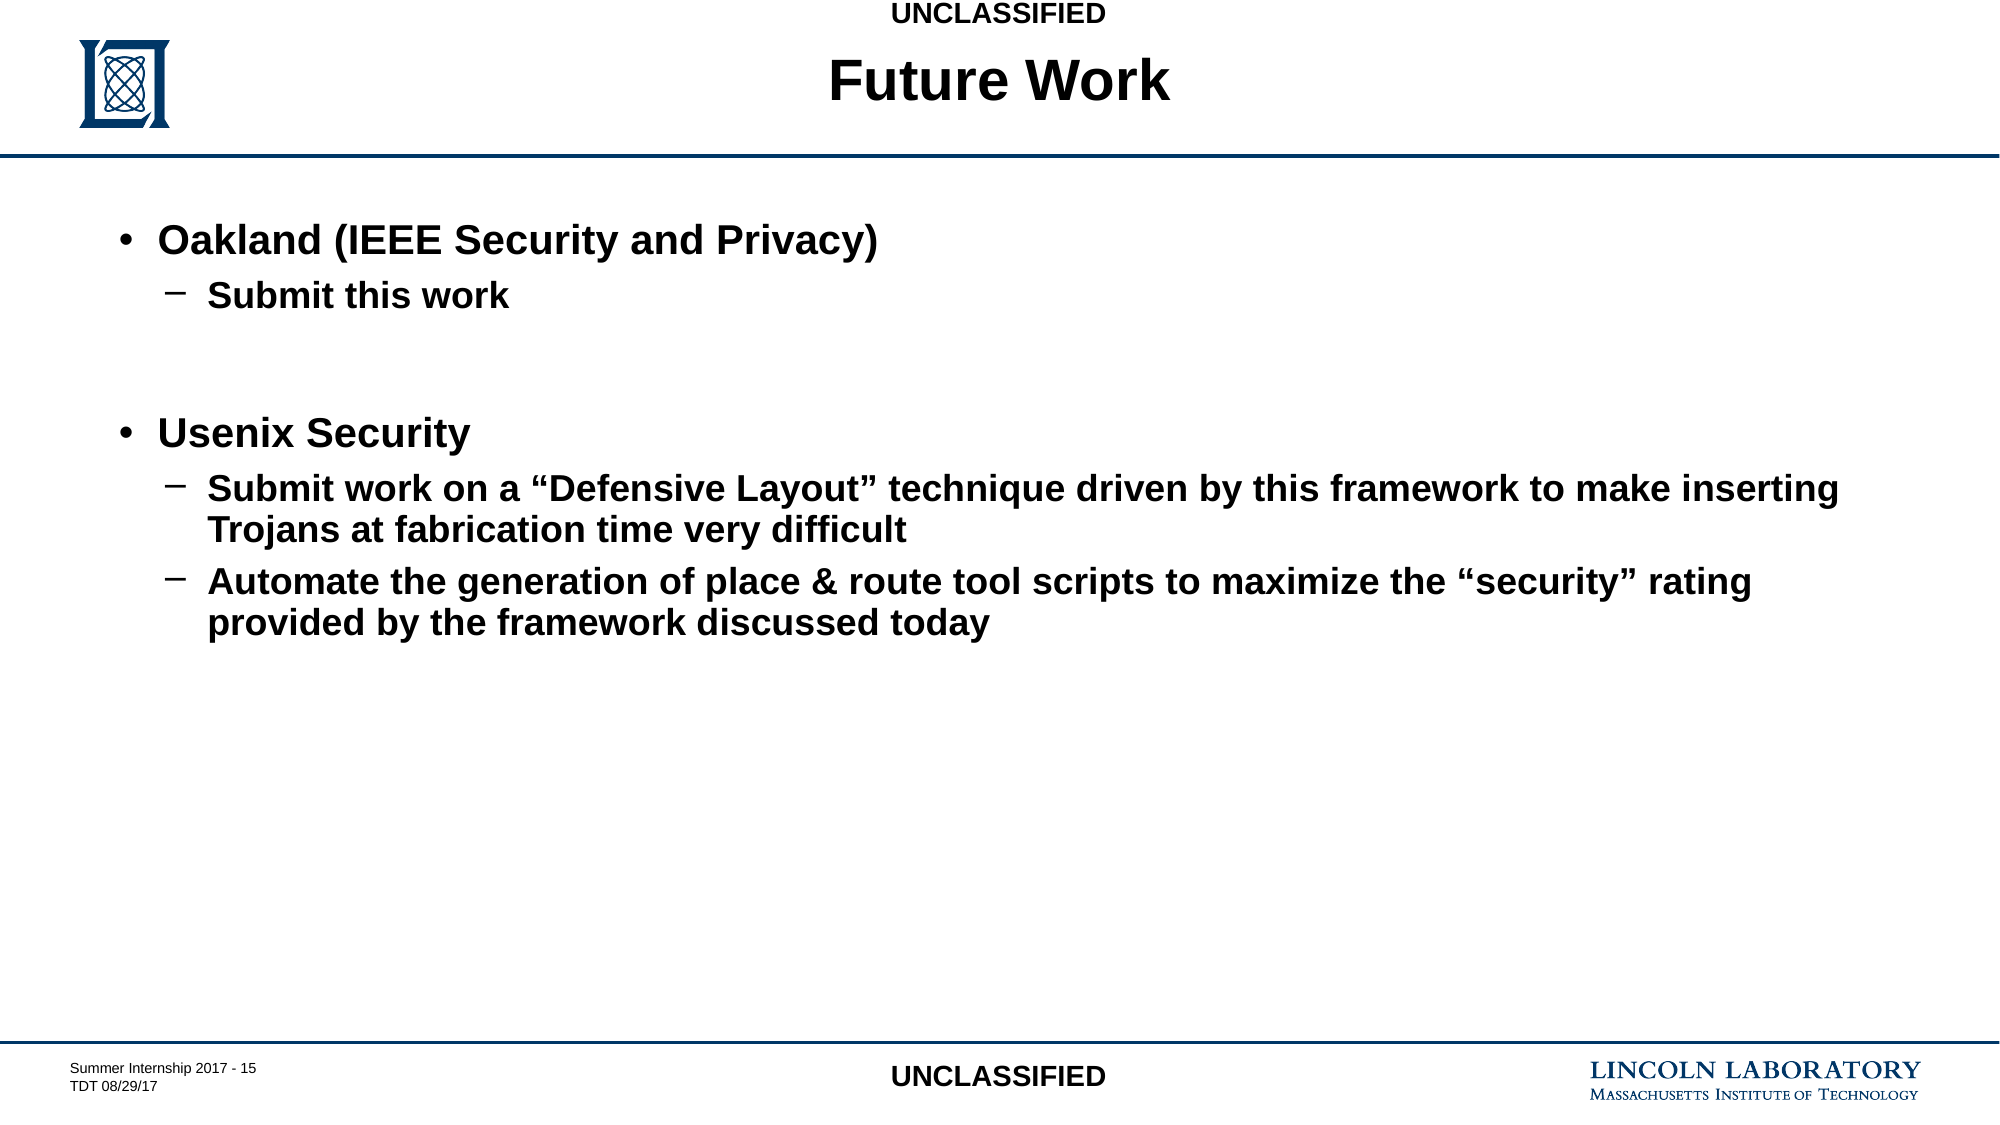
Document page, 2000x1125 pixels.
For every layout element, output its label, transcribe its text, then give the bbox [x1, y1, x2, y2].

picture [79, 40, 170, 128]
list Oakland (IEEE Security and Privacy) Submit this work Usenix Security Submit work on a “Defensive Layout” technique driven by this framework to make inserting Trojans at fabrication time very difficult Automate the generation of place & route tool scripts to maximize the “security” rating provided by the framework discussed today [103, 211, 1896, 1004]
picture [1588, 1061, 1921, 1100]
title Future Work [205, 16, 1794, 150]
